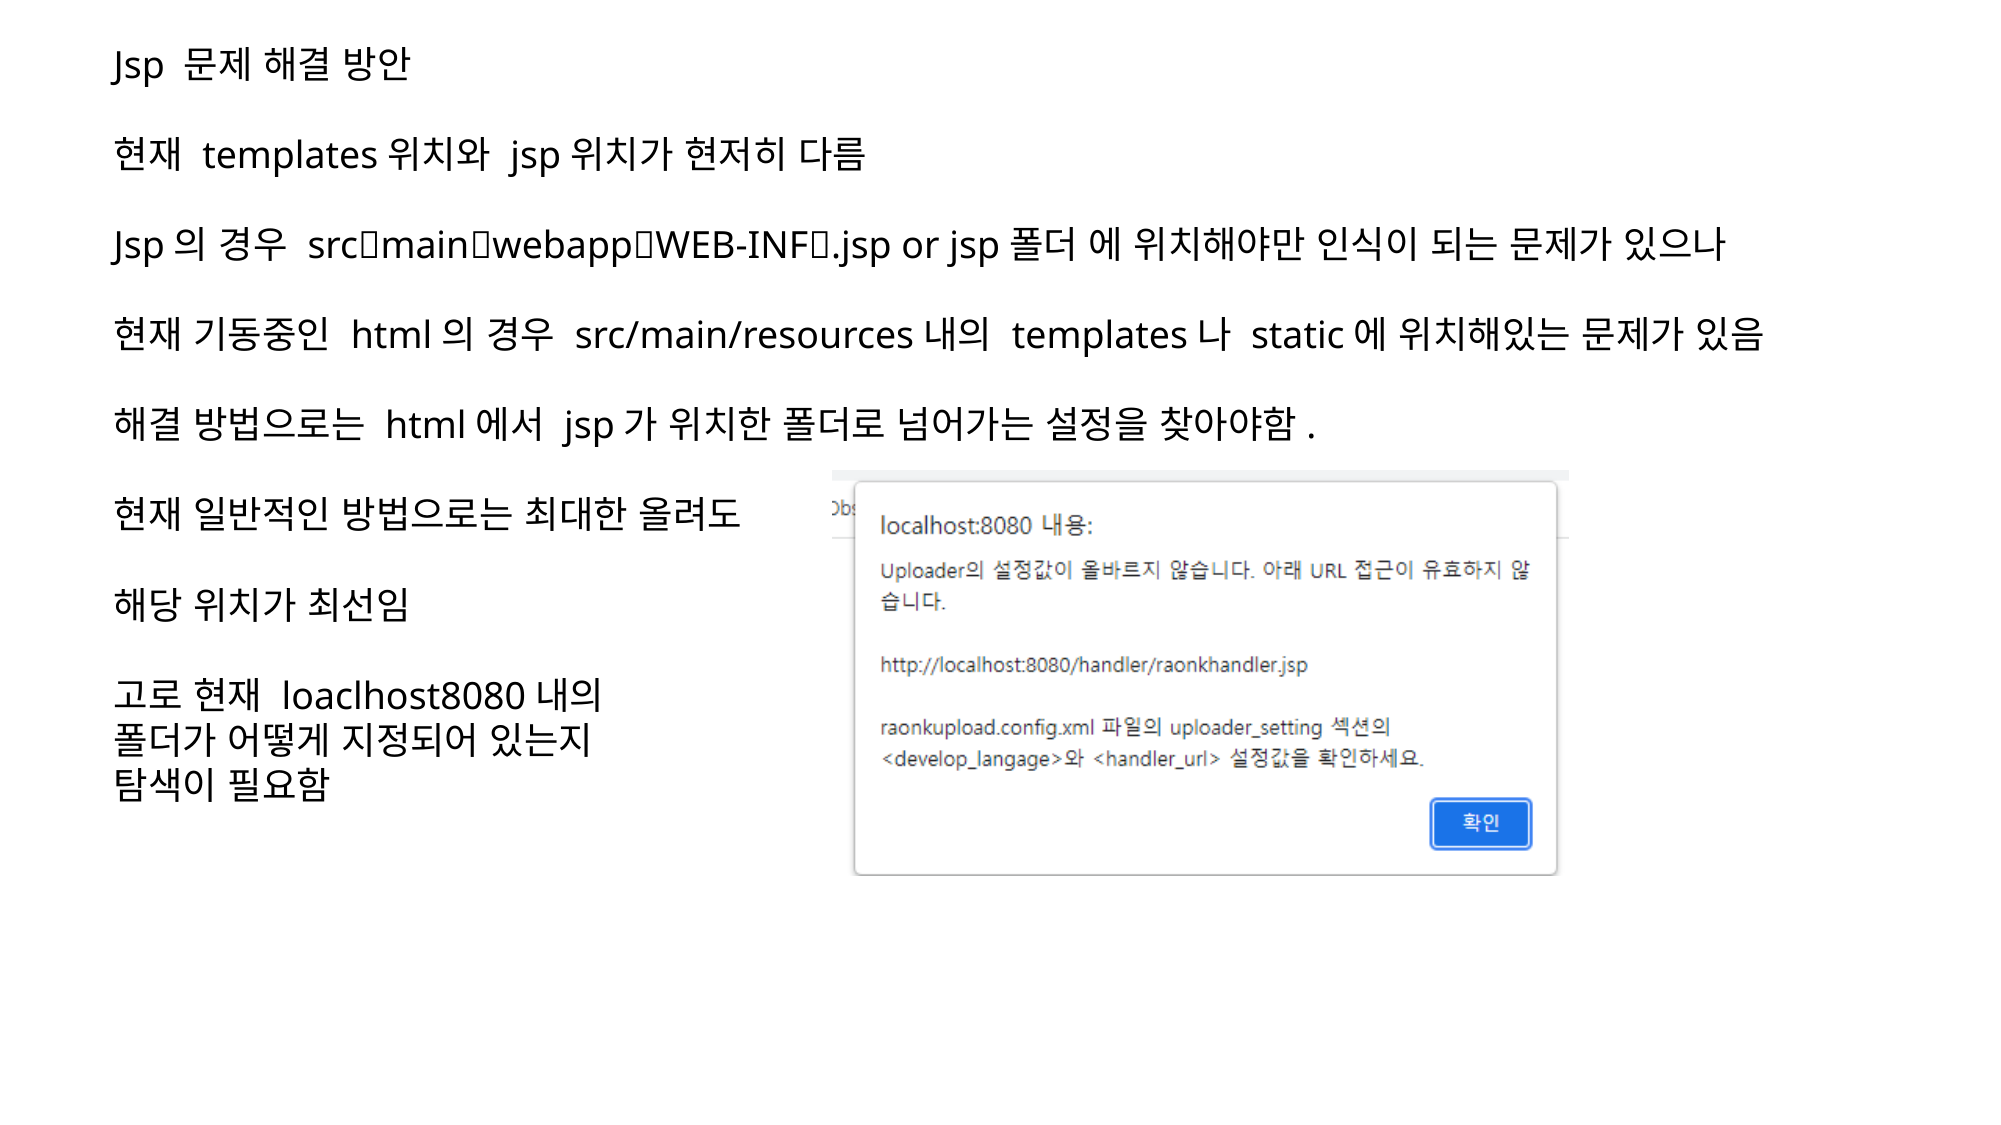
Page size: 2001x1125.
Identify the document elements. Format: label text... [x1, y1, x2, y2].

text_box 해당 위치가 최선임 고로 현재 loaclhost8080내의 폴더가 어떻게 지정되어 있는지 탐색이 필요함 [99, 574, 674, 815]
text_box Jsp 문제 해결 방안 현재 templates위치와 jsp위치가 현저히 다름 Jsp의 경우 srcmainwebappWEB-INF.jsp or jsp폴더 에 위치해야만 인식이 되는 문제가 있으나 현재 기동중인 html의 경우 src/main/resources내의 templates나 static에 위치해있는 문제가 있음 해결 방법으로는 html에서 jsp가 위치한 폴더로 넘어가는 설정을 찾아야함. 현재 일반적인 방법으로는 최대한 올려도 [99, 33, 1863, 544]
picture [832, 470, 1569, 876]
